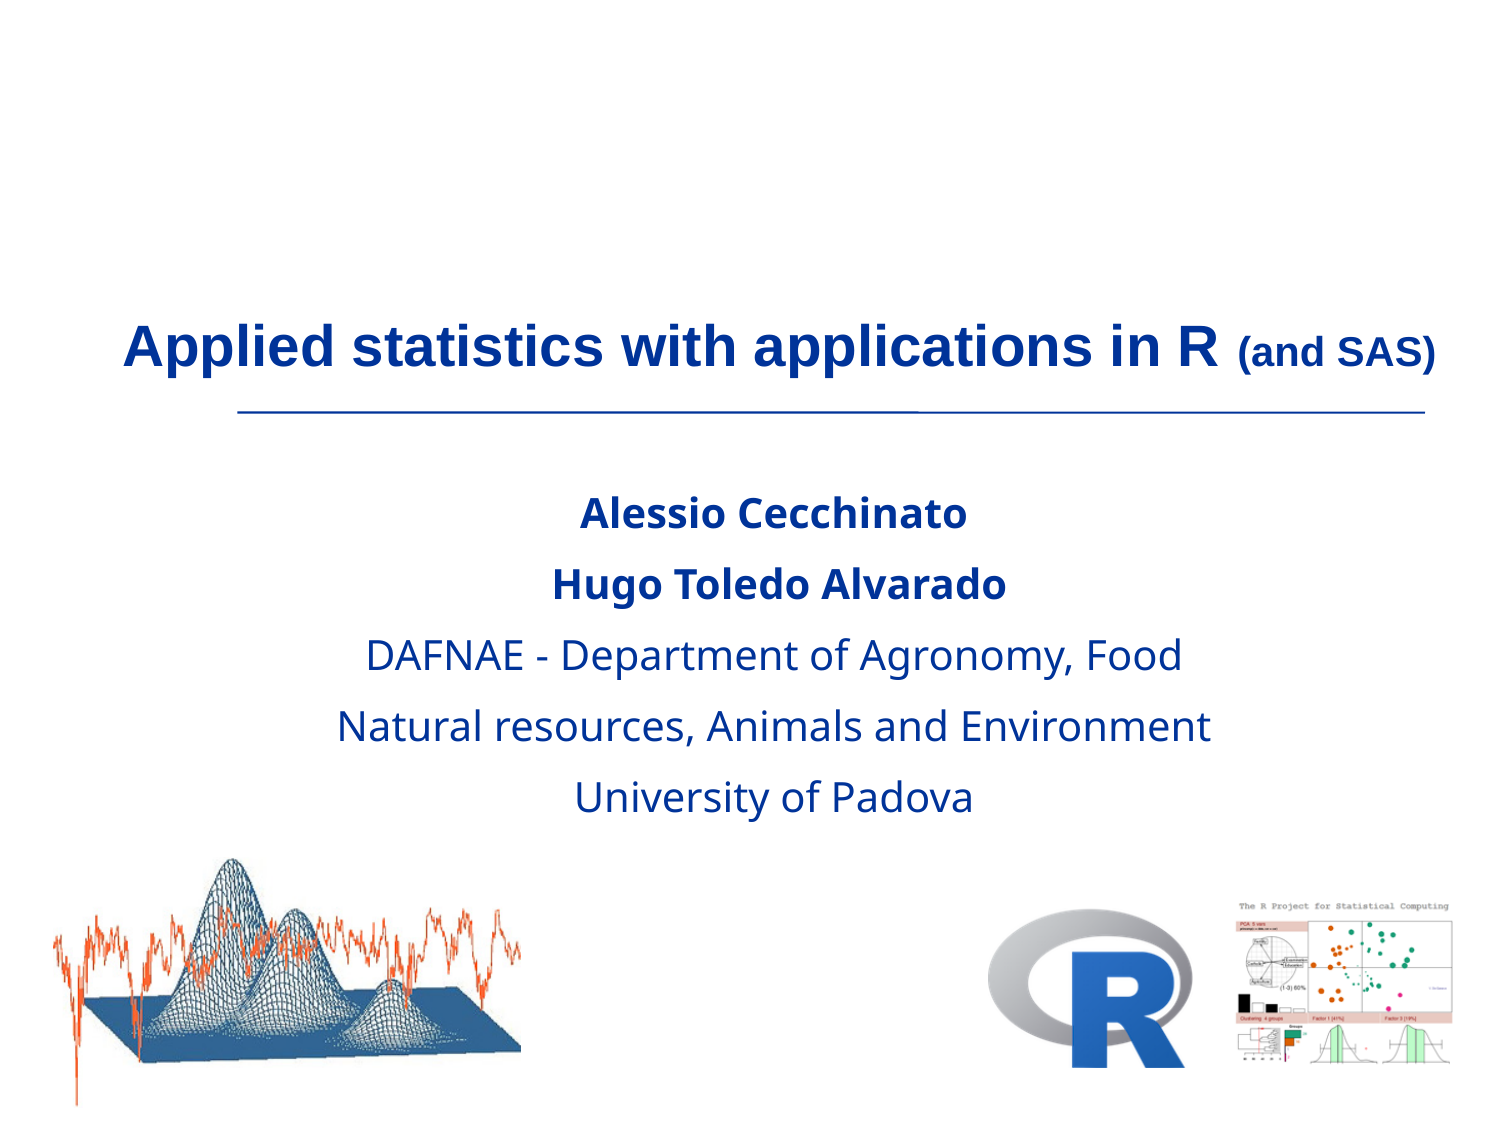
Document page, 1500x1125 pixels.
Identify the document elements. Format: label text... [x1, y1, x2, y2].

title Applied statistics with applications in R (and SAS) [88, 243, 1471, 386]
subtitle Alessio Cecchinato Hugo Toledo Alvarado DAFNAE - Department of Agronomy, Food Natural resources, Animals and Environment University of Padova [135, 479, 1424, 768]
picture [52, 857, 522, 1108]
picture [985, 895, 1456, 1070]
